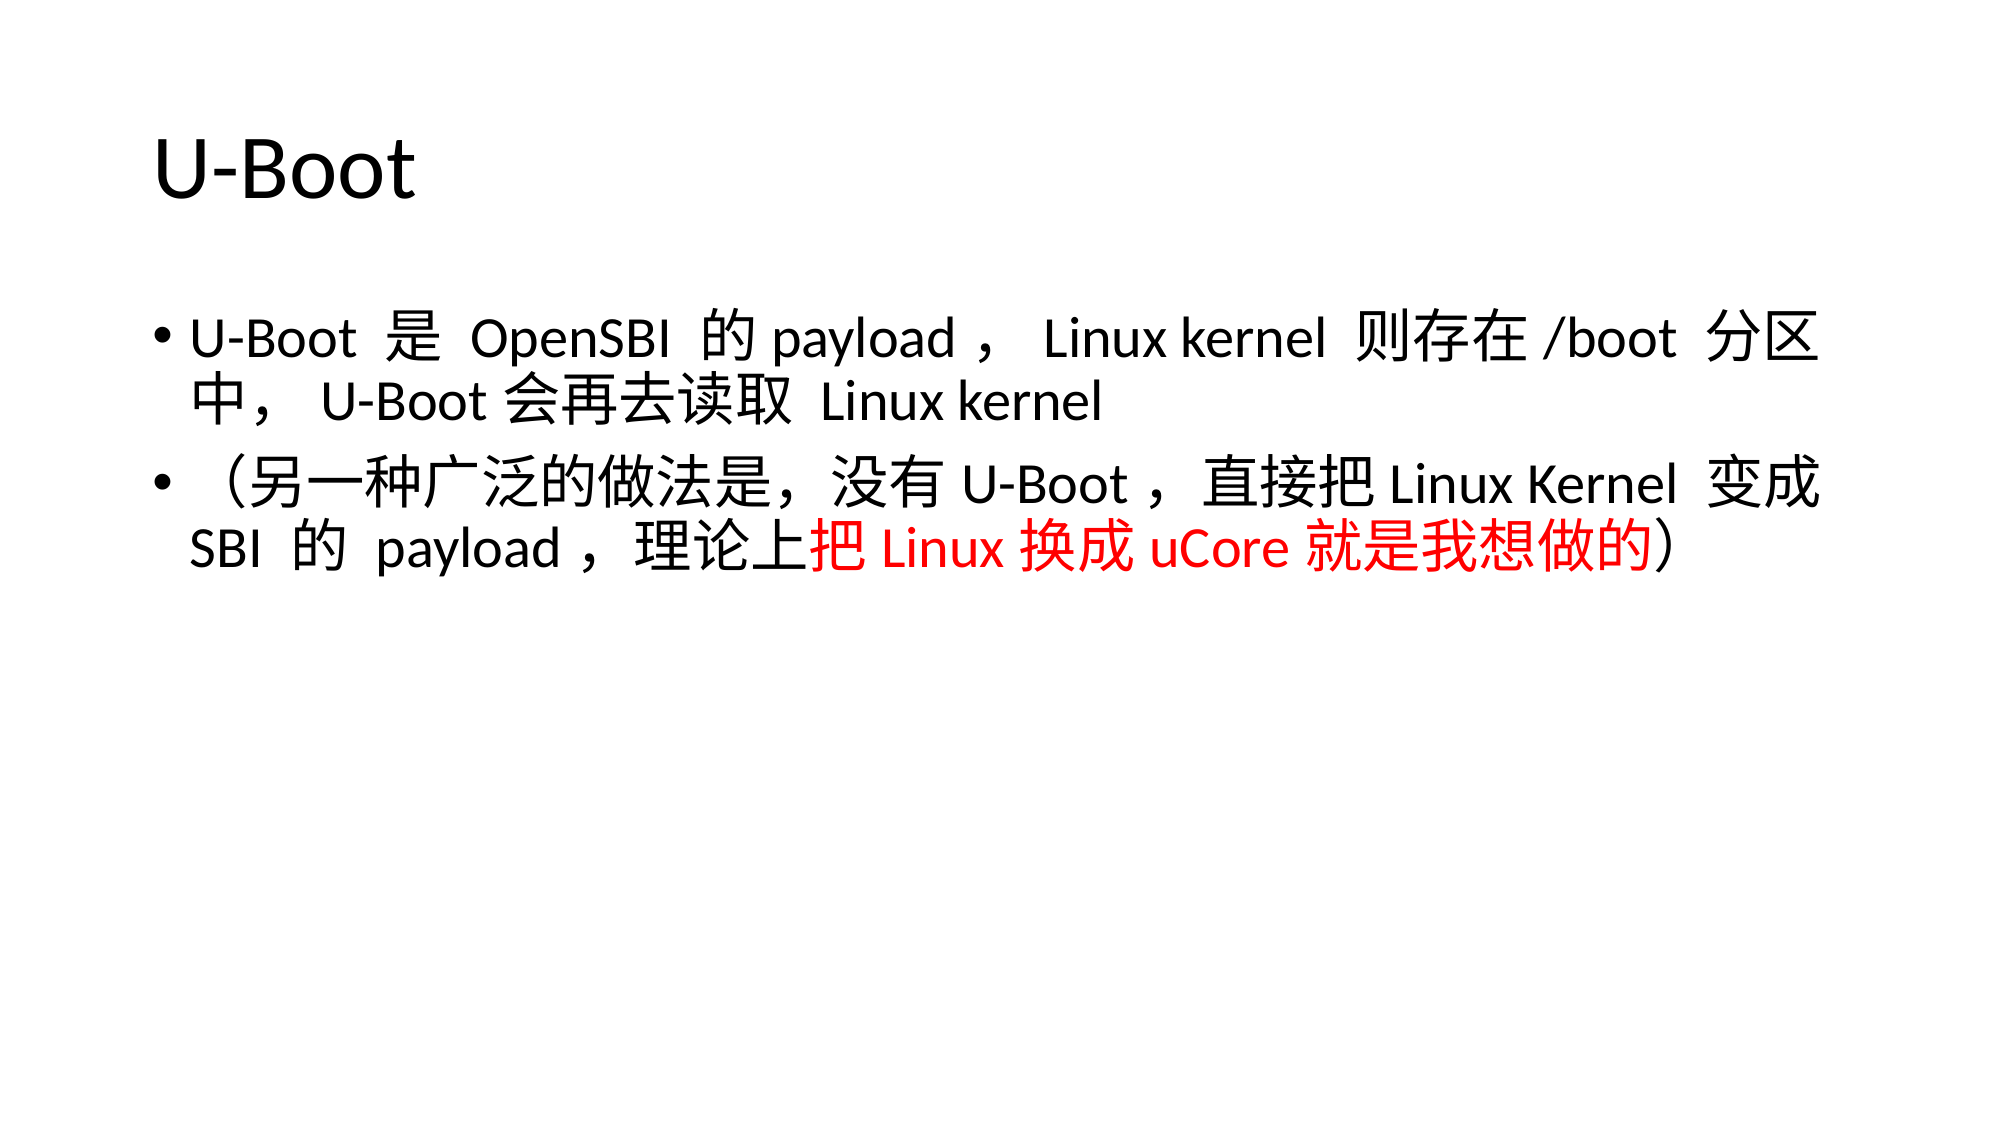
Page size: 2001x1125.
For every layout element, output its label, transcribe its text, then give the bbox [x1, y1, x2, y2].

list U-Boot 是 OpenSBI 的payload，Linux kernel 则存在/boot 分区中，U-Boot会再去读取 Linux kernel （另一种广泛的做法是，没有U-Boot，直接把Linux Kernel 变成 SBI 的 payload，理论上把Linux换成uCore就是我想做的） [137, 299, 1863, 1014]
title U-Boot [137, 59, 1863, 278]
